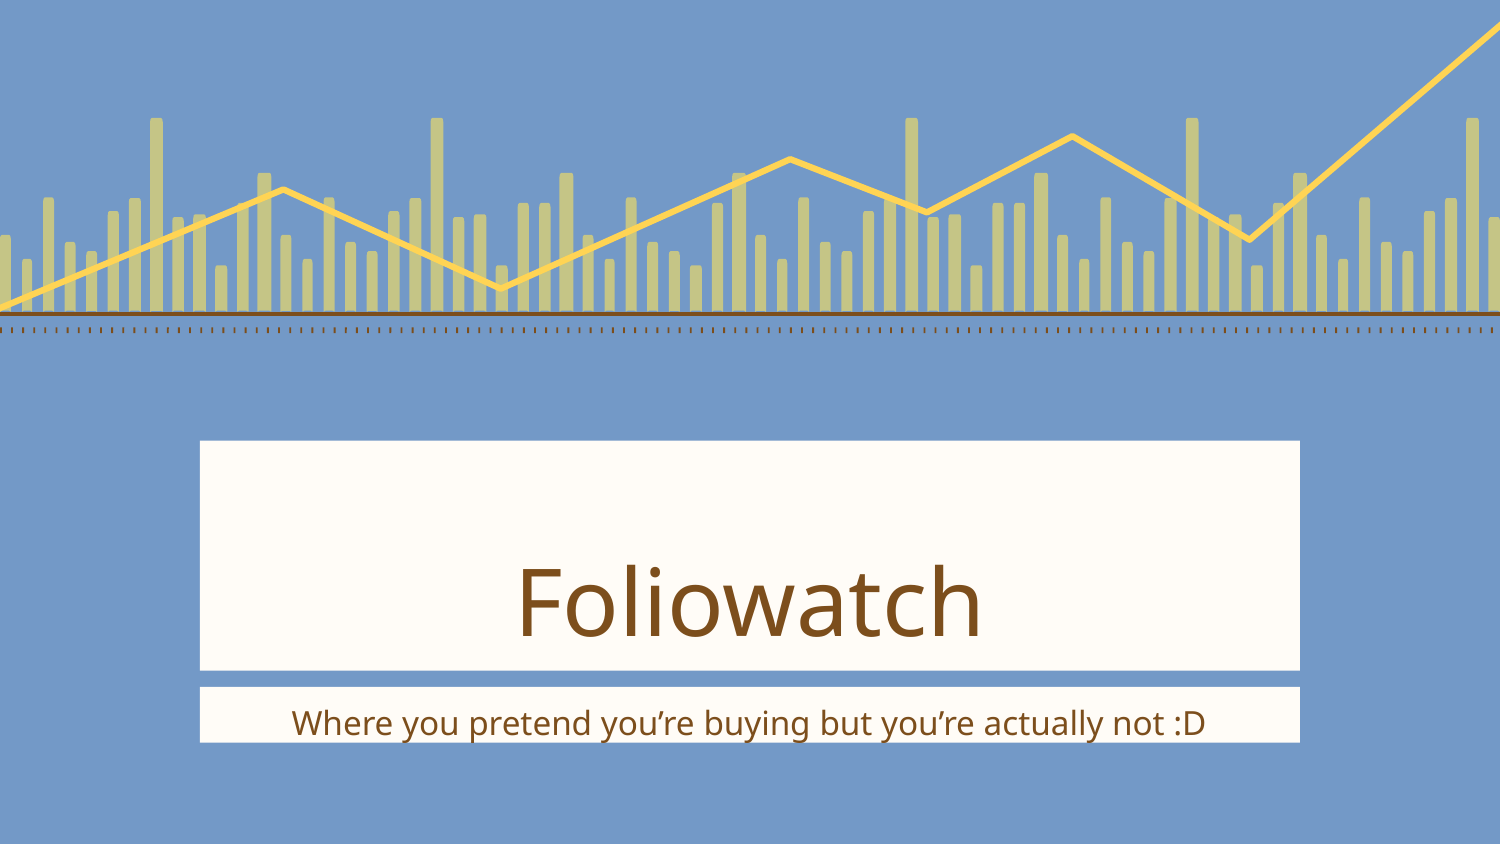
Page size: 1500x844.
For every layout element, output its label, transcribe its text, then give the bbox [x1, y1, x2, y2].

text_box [0, 17, 1500, 334]
title Foliowatch [199, 440, 1300, 671]
subtitle Where you pretend you’re buying but you’re actually not :D [199, 686, 1300, 743]
